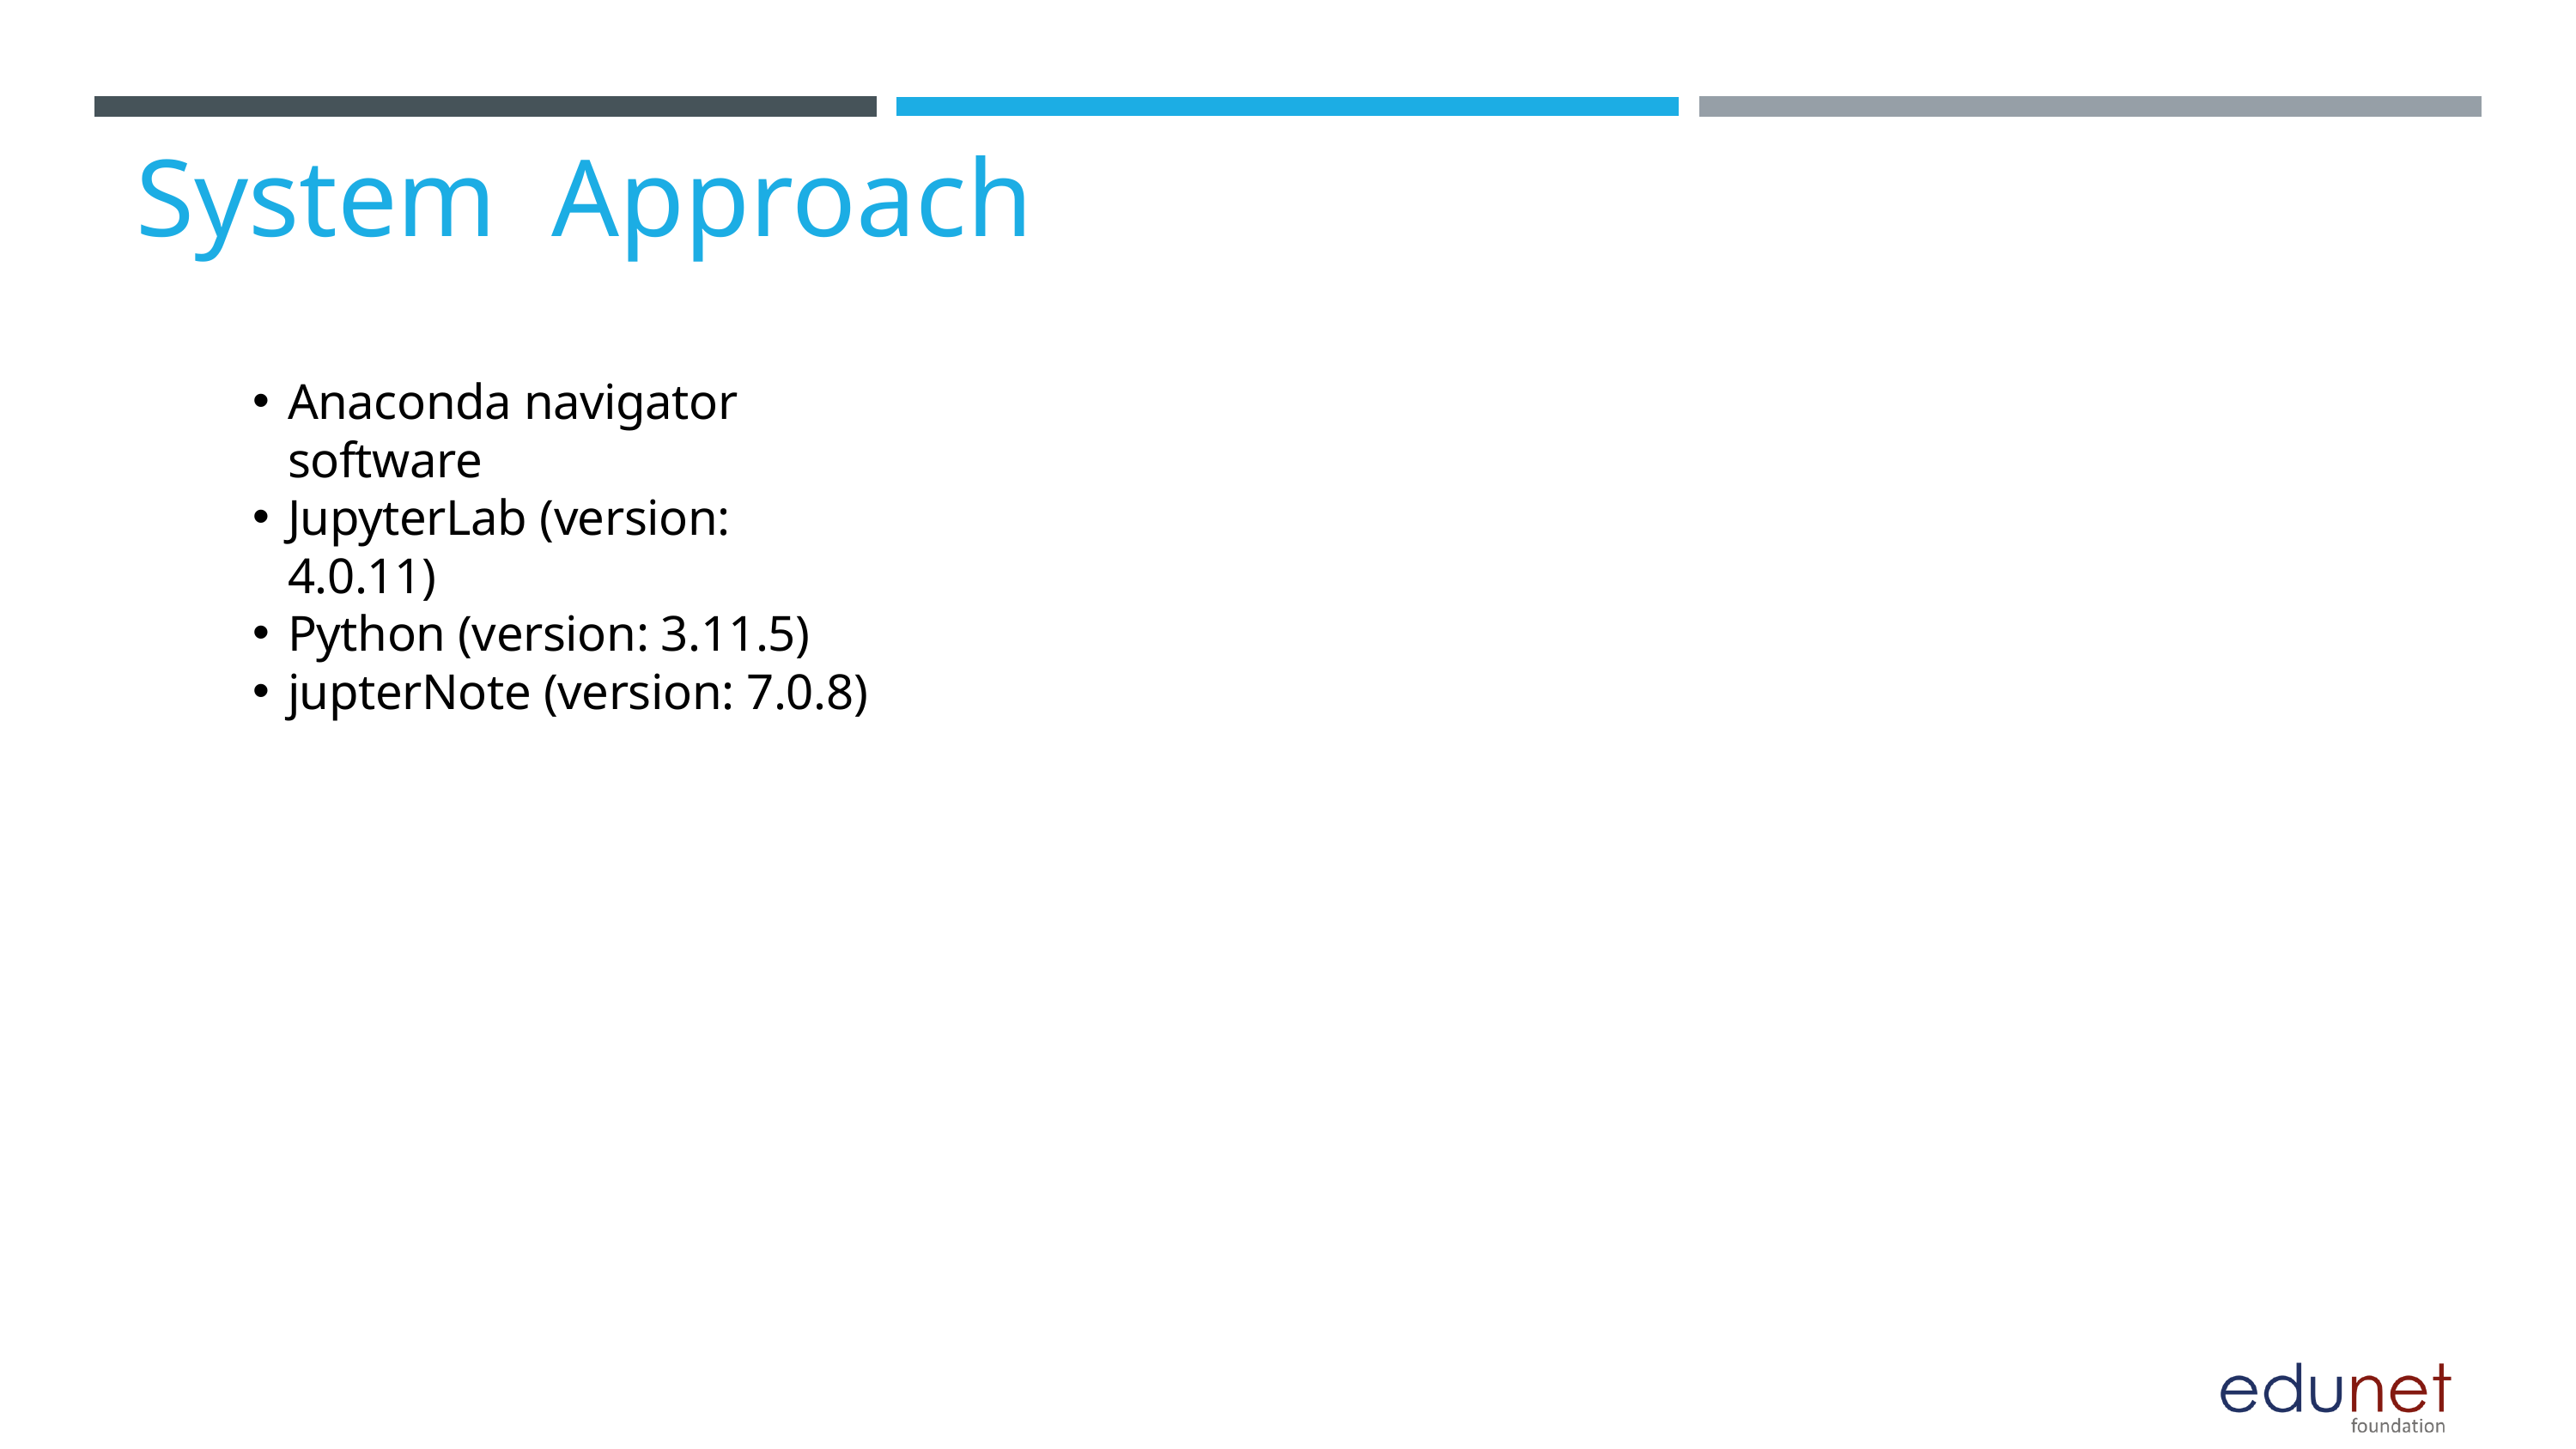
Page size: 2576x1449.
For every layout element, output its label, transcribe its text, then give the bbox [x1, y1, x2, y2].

text_box [2215, 1360, 2454, 1437]
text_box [94, 96, 878, 118]
text_box Anaconda navigator software JupyterLab (version: 4.0.11) Python (version: 3.11.5) jupterNote (version: 7.0.8) [218, 371, 890, 778]
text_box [896, 96, 1680, 117]
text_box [1698, 95, 2482, 118]
text_box System Approach [136, 130, 2440, 258]
